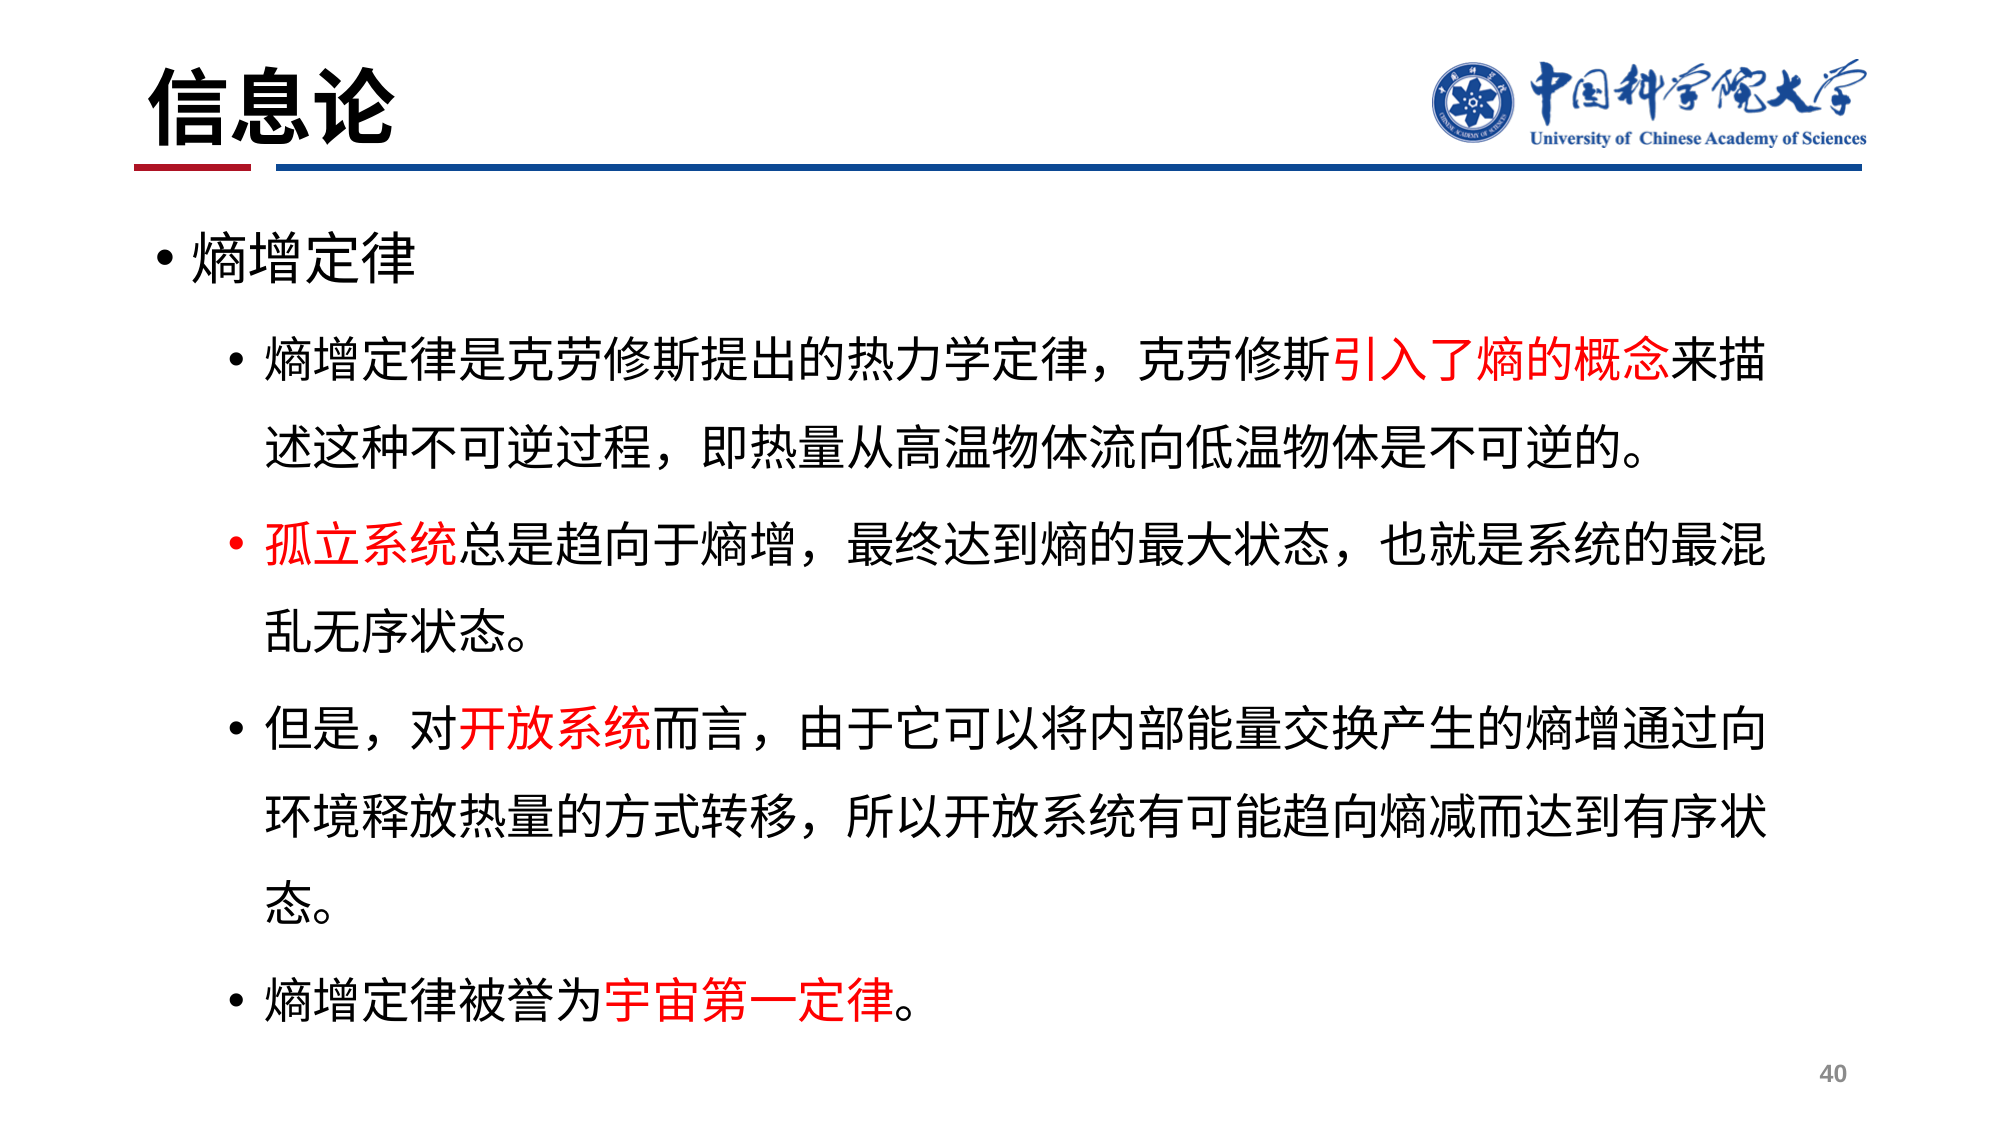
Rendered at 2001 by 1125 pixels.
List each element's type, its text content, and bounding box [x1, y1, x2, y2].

slide_number 40 [1412, 1042, 1863, 1103]
list 熵增定律 熵增定律是克劳修斯提出的热力学定律，克劳修斯引入了熵的概念来描述这种不可逆过程，即热量从高温物体流向低温物体是不可逆的。 孤立系统总是趋向于熵增，最终达到熵的最大状态，也就是系统的最混乱无序状态。 但是，对开放系统而言，由于它可以将内部能量交换产生的熵增通过向环境释放热量的方式转移，所以开放系统有可能趋向熵减而达到有序状态。 熵增定律被誉为宇宙第一定律。 [140, 181, 1791, 1038]
title 信息论 [130, 0, 1469, 163]
picture [1469, 59, 1867, 148]
